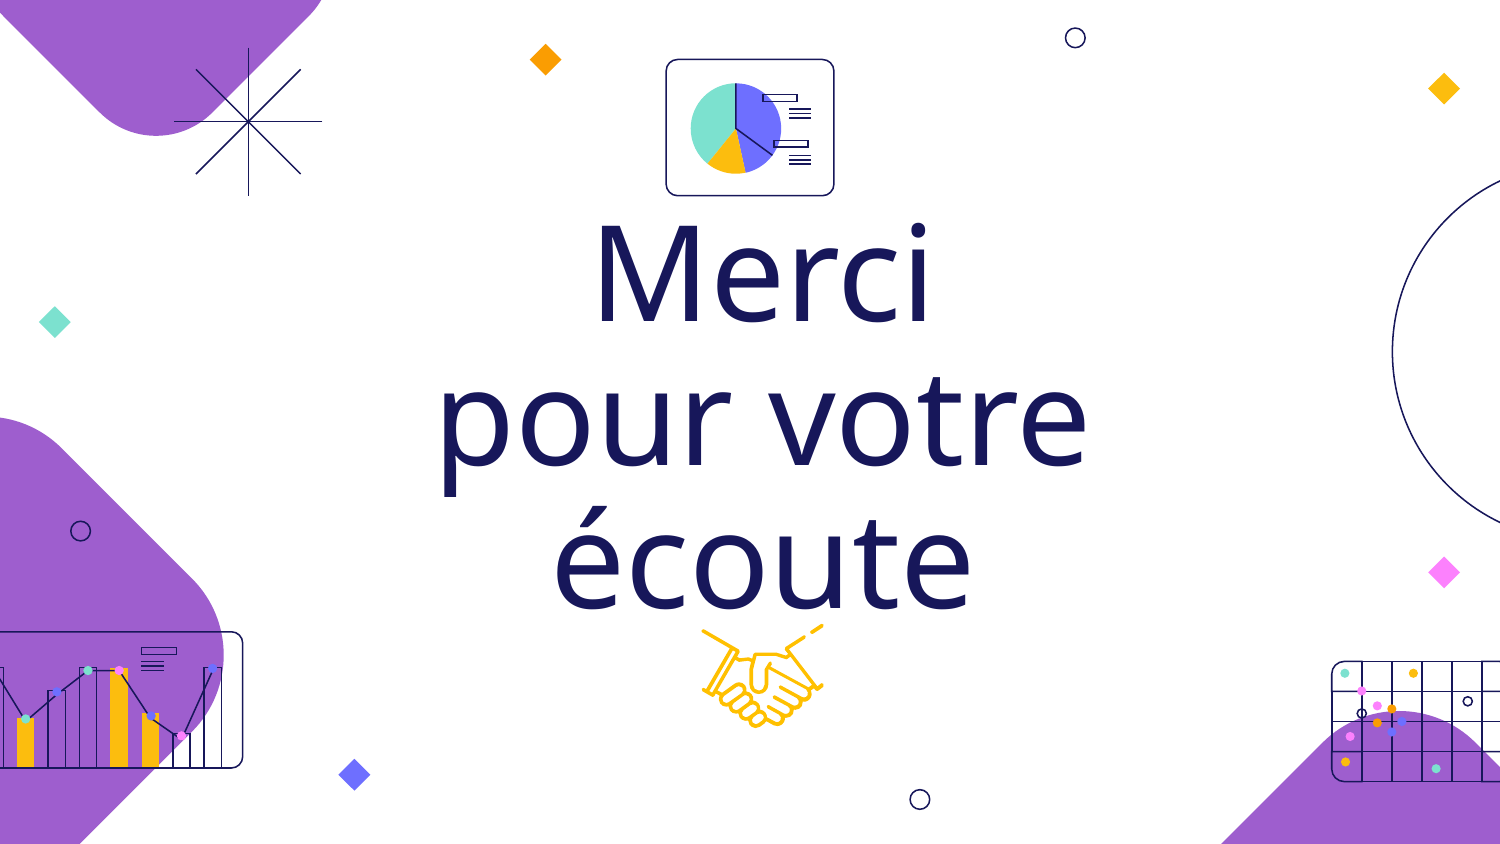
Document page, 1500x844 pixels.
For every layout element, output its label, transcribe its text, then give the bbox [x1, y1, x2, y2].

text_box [665, 59, 835, 196]
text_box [174, 47, 323, 196]
title Merci pour votre écoute [284, 278, 1241, 565]
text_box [1331, 661, 1500, 782]
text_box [701, 623, 825, 729]
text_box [0, 631, 243, 769]
